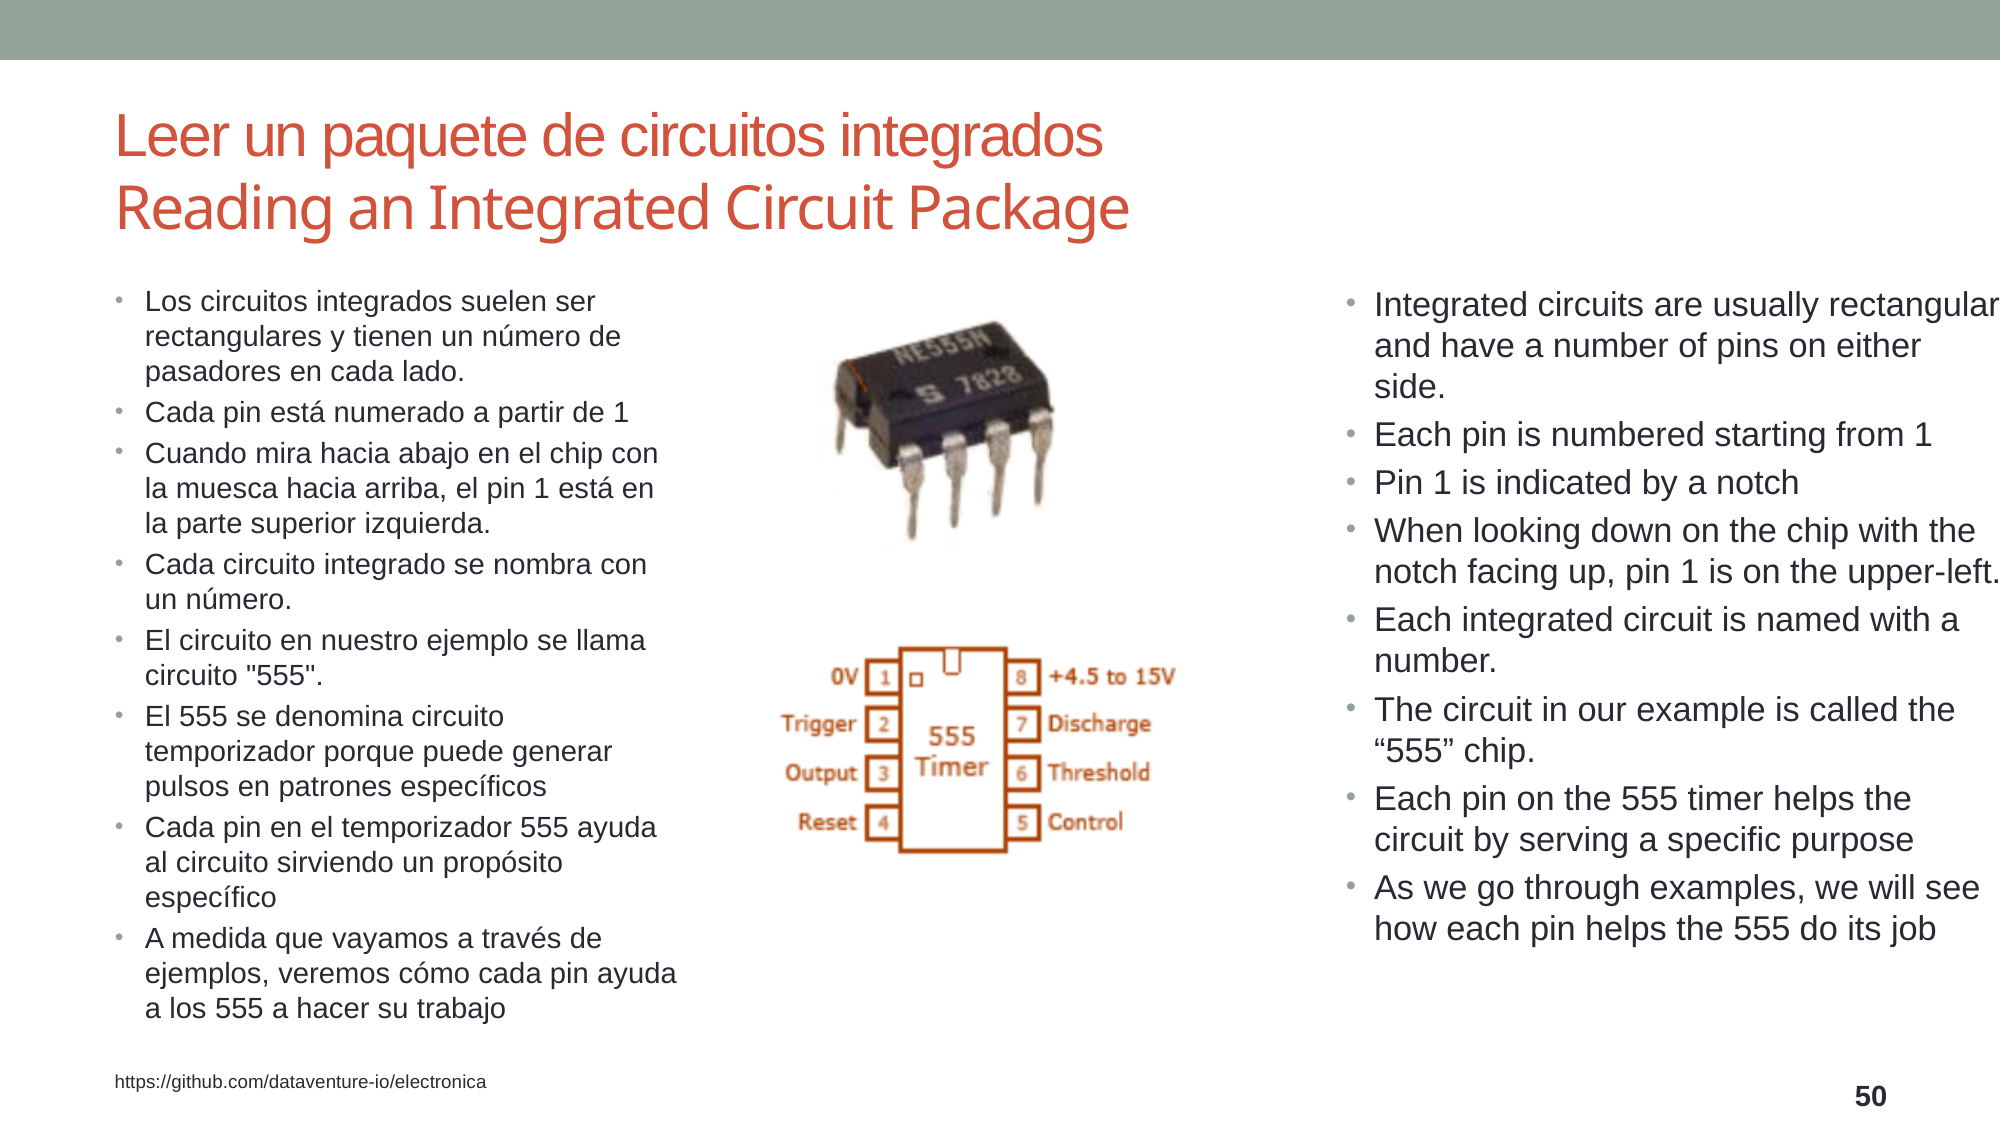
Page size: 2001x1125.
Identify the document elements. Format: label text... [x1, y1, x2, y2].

picture [722, 316, 1191, 863]
list Los circuitos integrados suelen ser rectangulares y tienen un número de pasadores en cada lado. Cada pin está numerado a partir de 1 Cuando mira hacia abajo en el chip con la muesca hacia arriba, el pin 1 está en la parte superior izquierda. Cada circuito integrado se nombra con un número. El circuito en nuestro ejemplo se llama circuito "555". El 555 se denomina circuito temporizador porque puede generar pulsos en patrones específicos Cada pin en el temporizador 555 ayuda al circuito sirviendo un propósito específico A medida que vayamos a través de ejemplos, veremos cómo cada pin ayuda a los 555 a hacer su trabajo [99, 274, 698, 1125]
list Integrated circuits are usually rectangular and have a number of pins on either side. Each pin is numbered starting from 1 Pin 1 is indicated by a notch When looking down on the chip with the notch facing up, pin 1 is on the upper-left. Each integrated circuit is named with a number. The circuit in our example is called the “555” chip. Each pin on the 555 timer helps the circuit by serving a specific purpose As we go through examples, we will see how each pin helps the 555 do its job [1330, 274, 2000, 1004]
slide_number 50 [1585, 1068, 1903, 1123]
title Leer un paquete de circuitos integrados Reading an Integrated Circuit Package [99, 87, 1900, 250]
